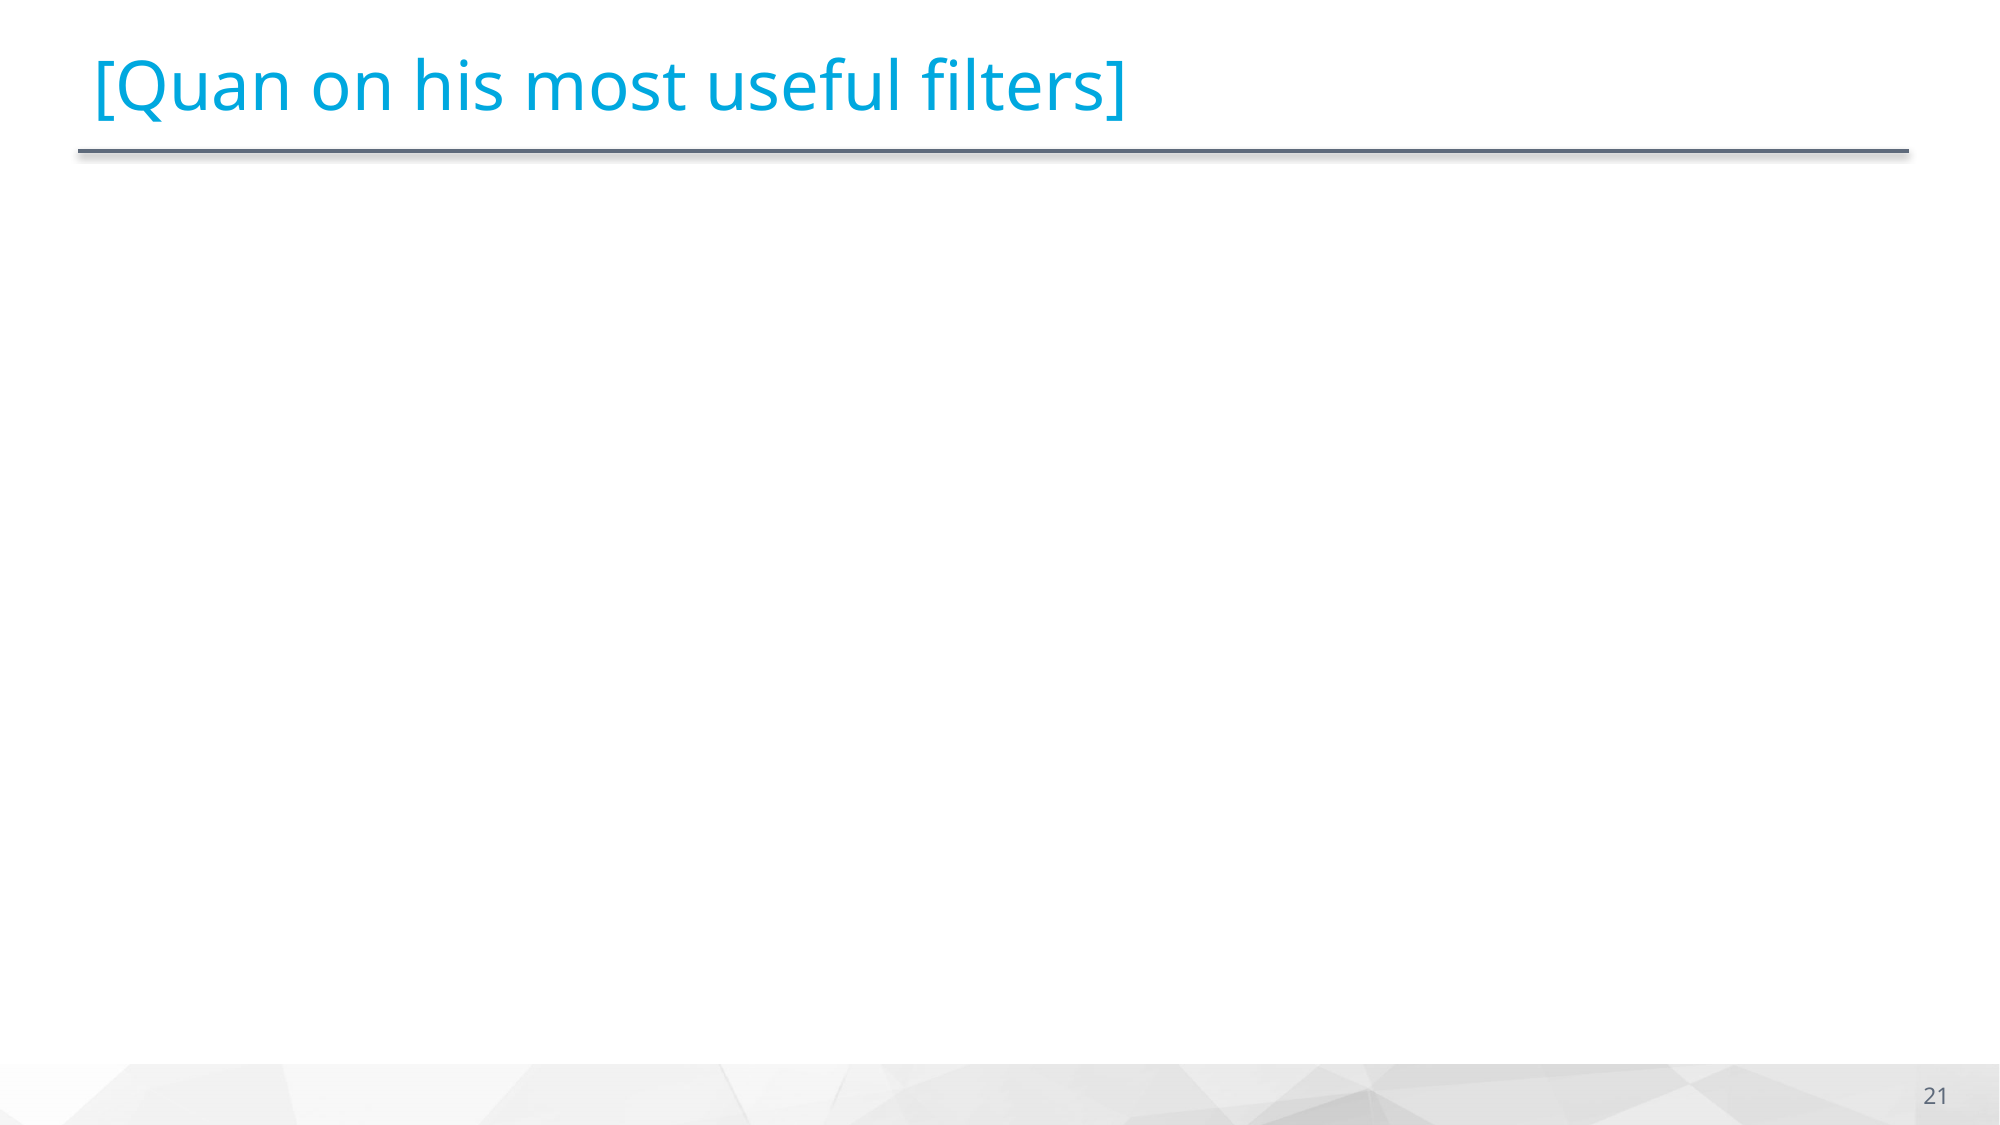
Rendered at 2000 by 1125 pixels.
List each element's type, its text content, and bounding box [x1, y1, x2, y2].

title [Quan on his most useful filters] [78, 34, 1987, 168]
picture [0, 1064, 2000, 1125]
